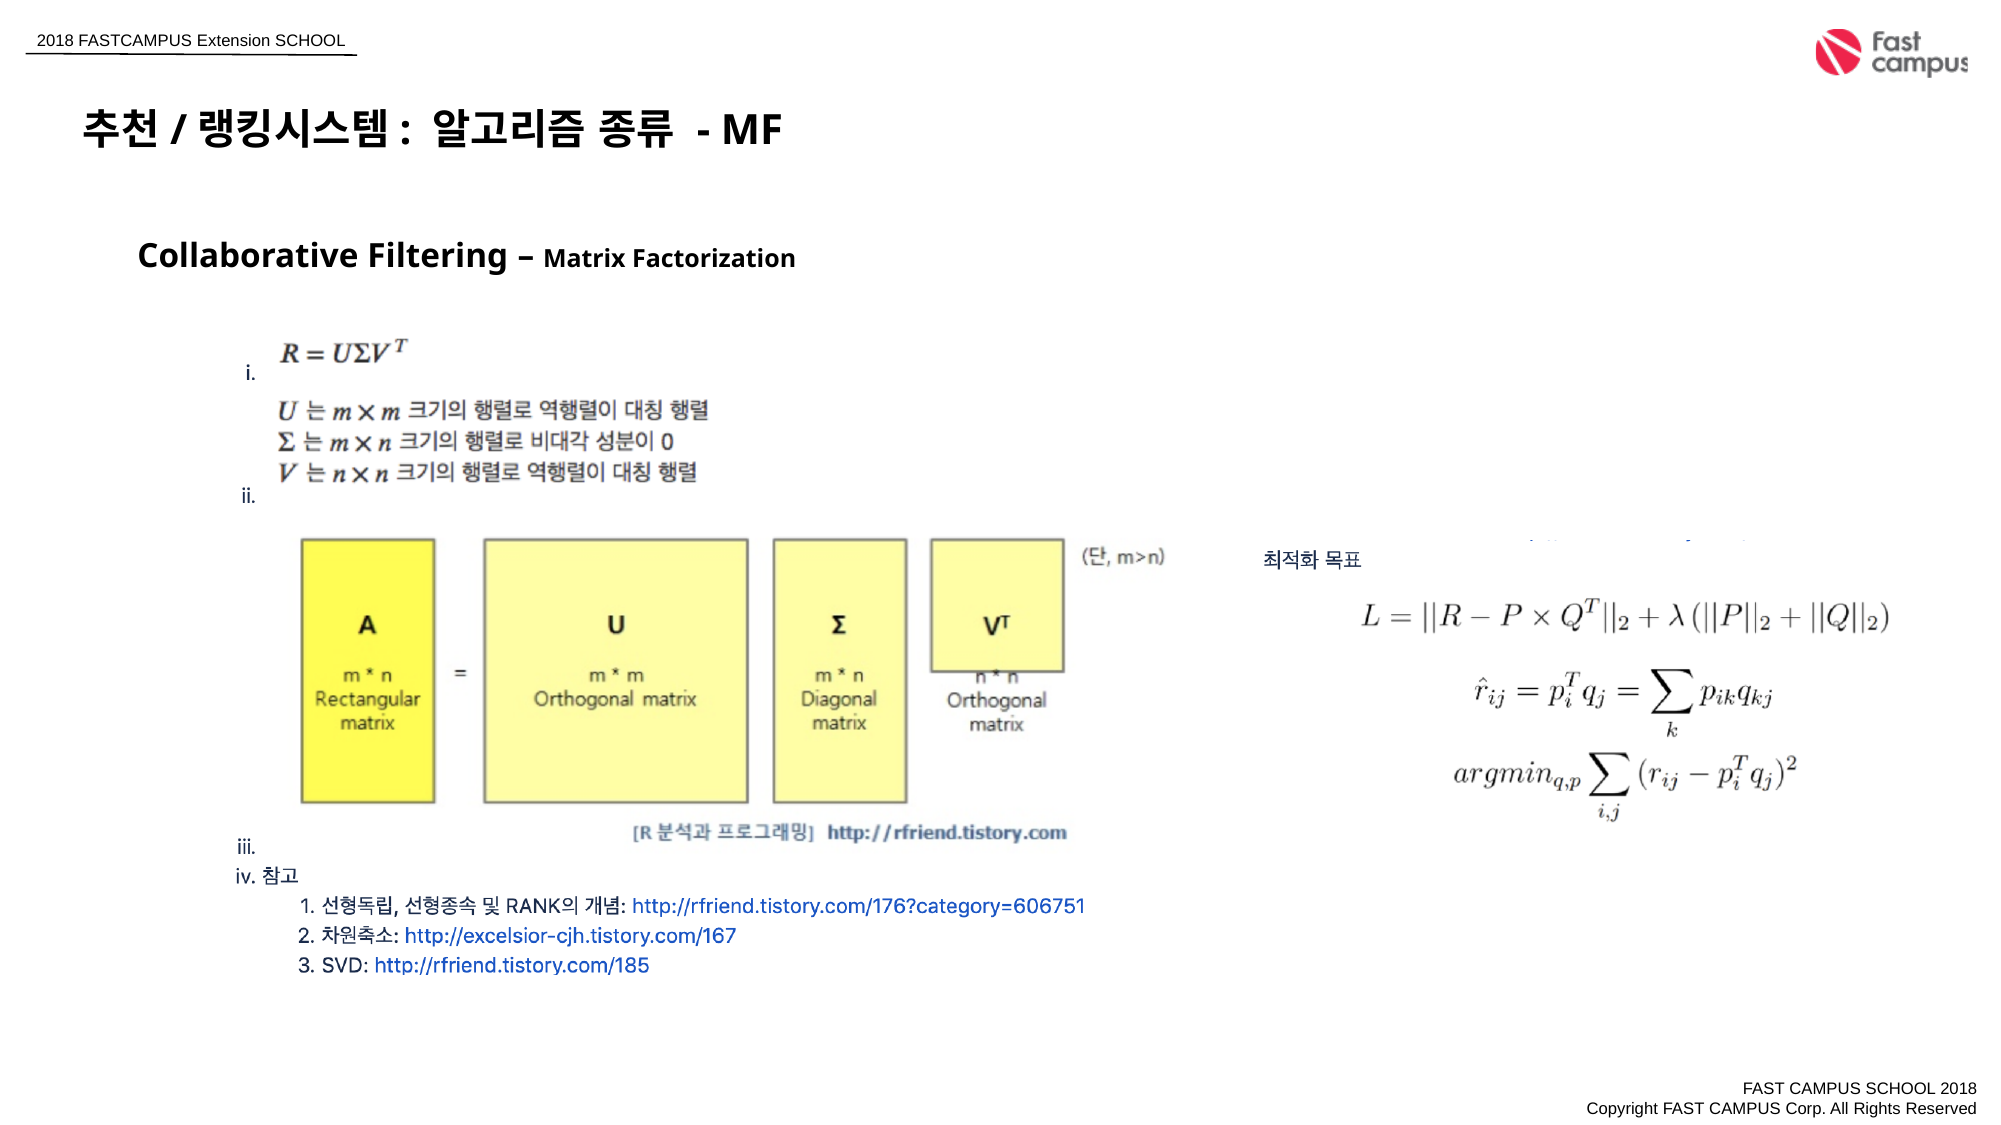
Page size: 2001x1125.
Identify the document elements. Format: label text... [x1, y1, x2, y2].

picture [210, 325, 1199, 975]
picture [1258, 540, 1960, 852]
text_box Collaborative Filtering – Matrix Factorization [122, 227, 1800, 282]
text_box 추천/랭킹시스템: 알고리즘 종류 - MF [68, 95, 1198, 161]
